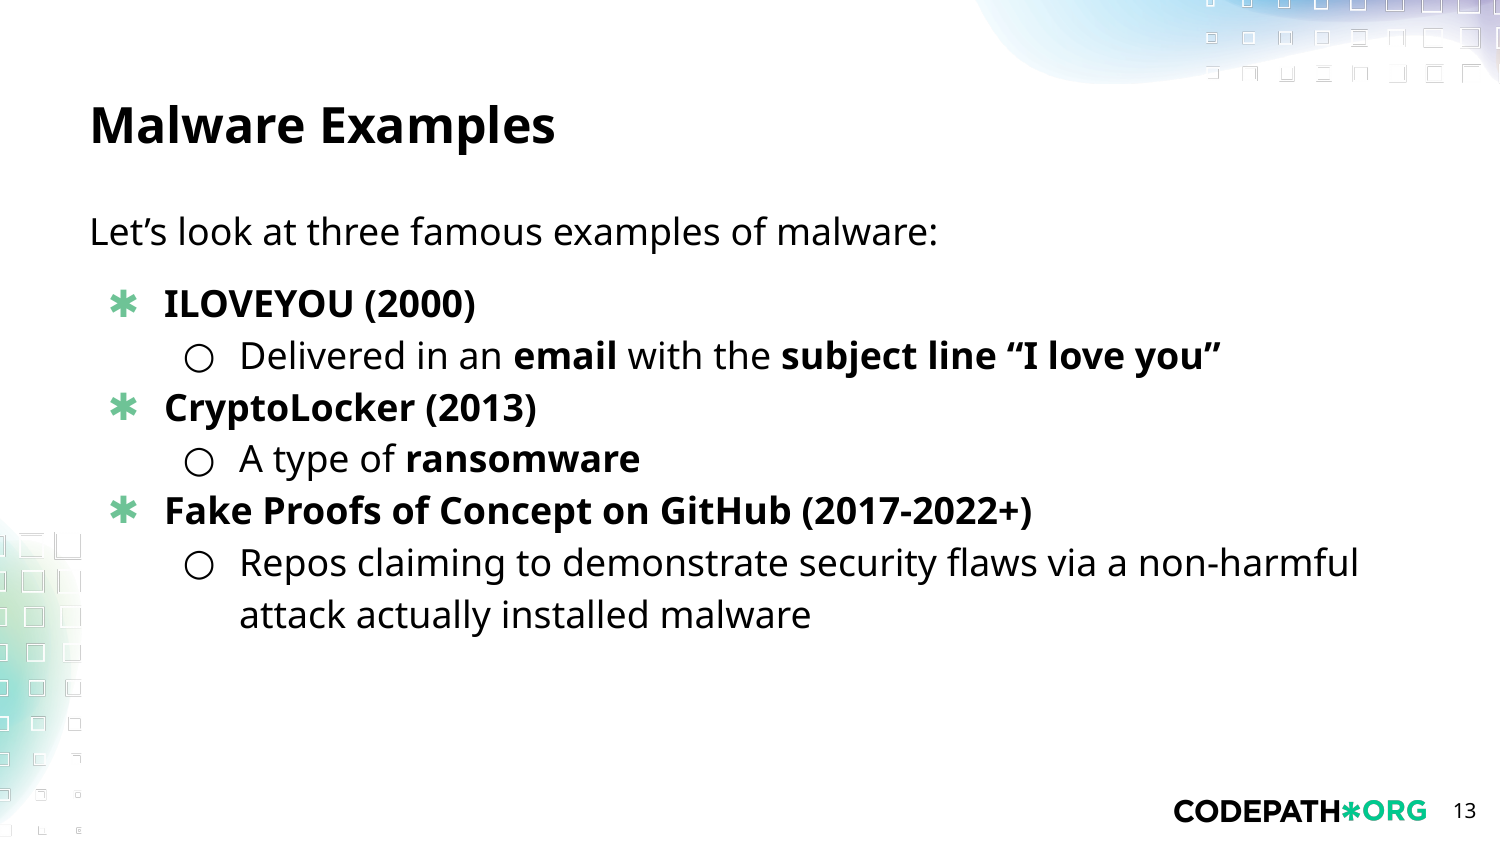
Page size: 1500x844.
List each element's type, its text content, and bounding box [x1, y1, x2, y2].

picture [1173, 799, 1401, 823]
picture [0, 451, 166, 844]
list Let’s look at three famous examples of malware: ILOVEYOU (2000) Delivered in an email with the subject line “I love you” CryptoLocker (2013) A type of ransomware Fake Proofs of Concept on GitHub (2017-2022+) Repos claiming to demonstrate security flaws via a non-harmful attack actually installed malware [74, 185, 1426, 758]
picture [950, 0, 1500, 96]
slide_number ‹#› [1401, 786, 1492, 837]
title Malware Examples [74, 78, 1426, 173]
